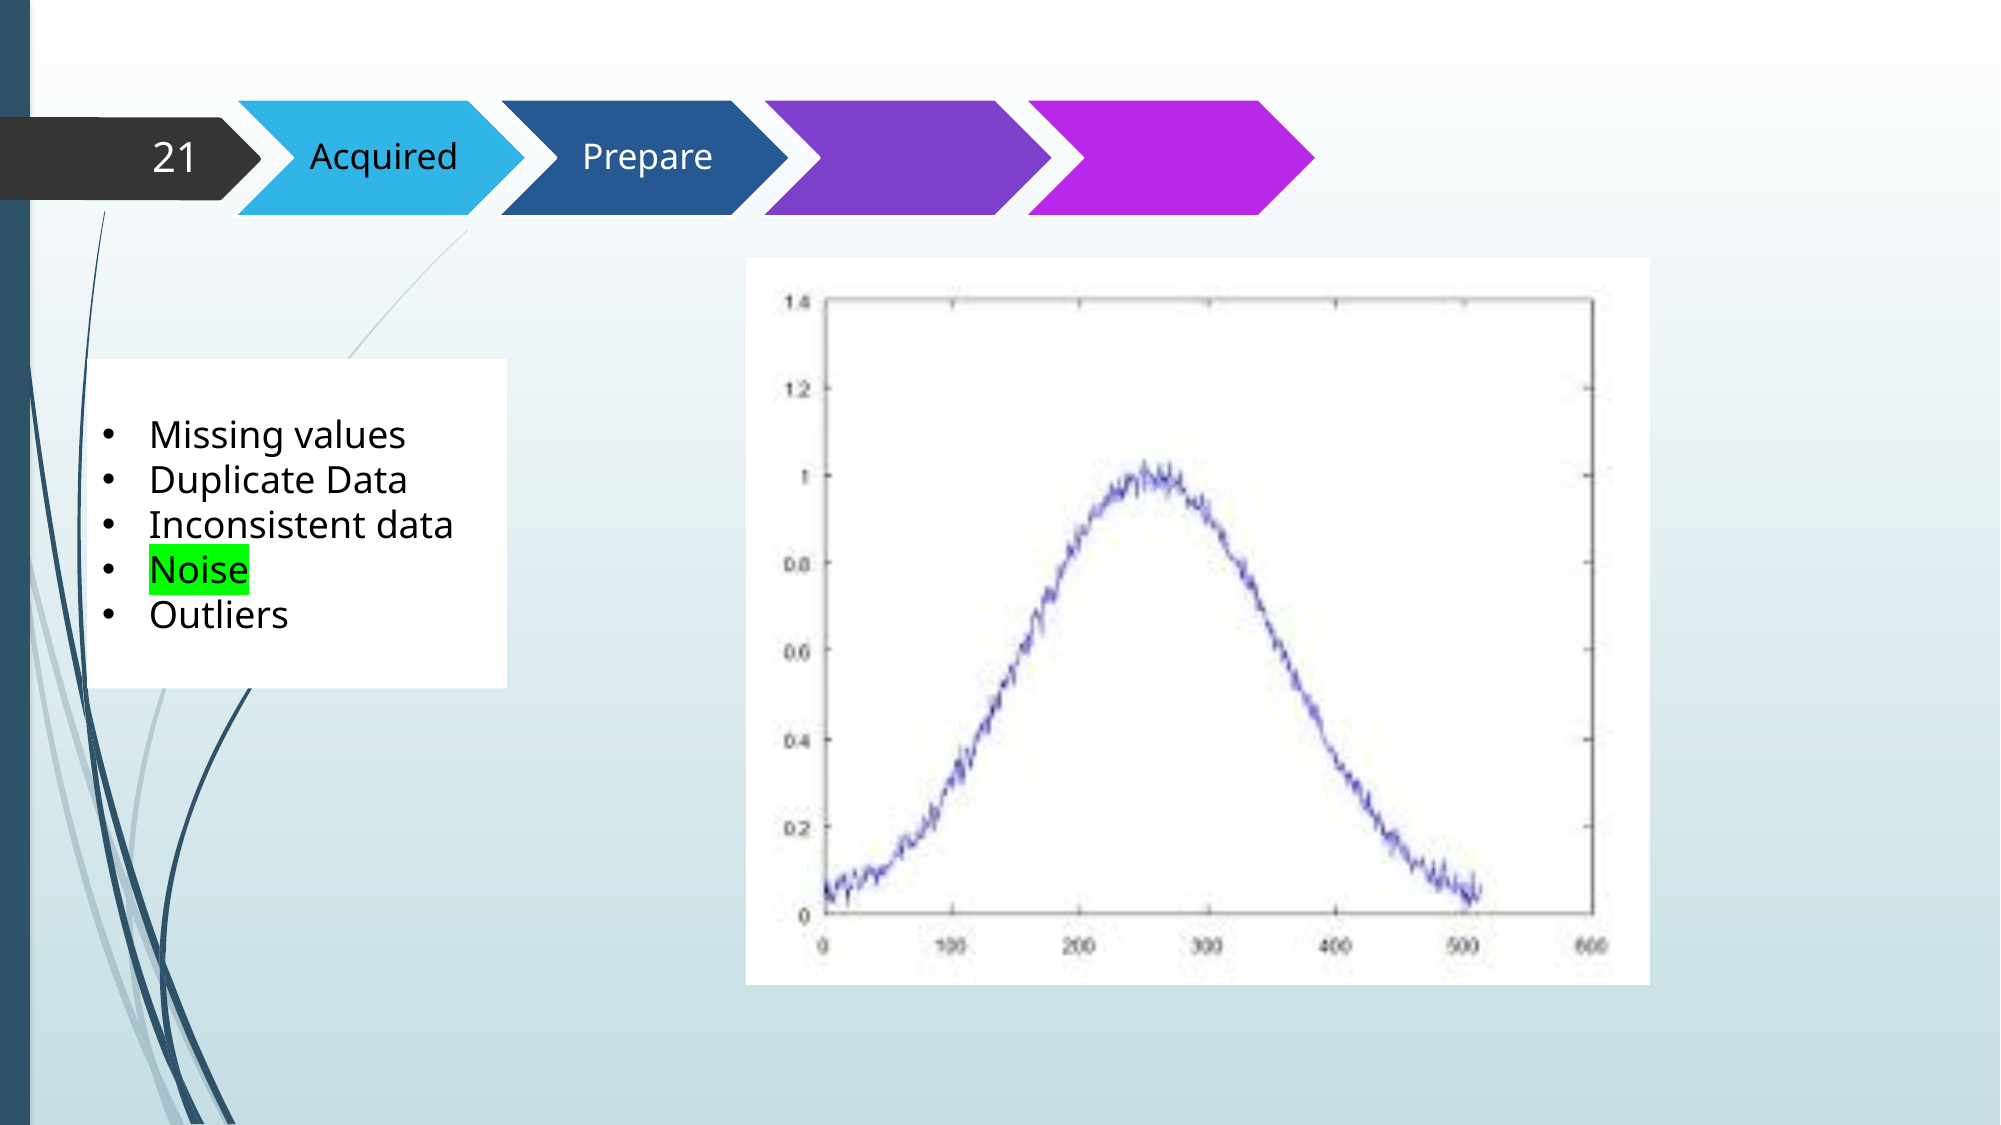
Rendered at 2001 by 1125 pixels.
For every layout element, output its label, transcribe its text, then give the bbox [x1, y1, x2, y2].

slide_number 21 [87, 129, 216, 190]
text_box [233, 50, 1318, 265]
text_box Missing values Duplicate Data Inconsistent data Noise Outliers [87, 358, 507, 689]
picture [746, 257, 1651, 985]
